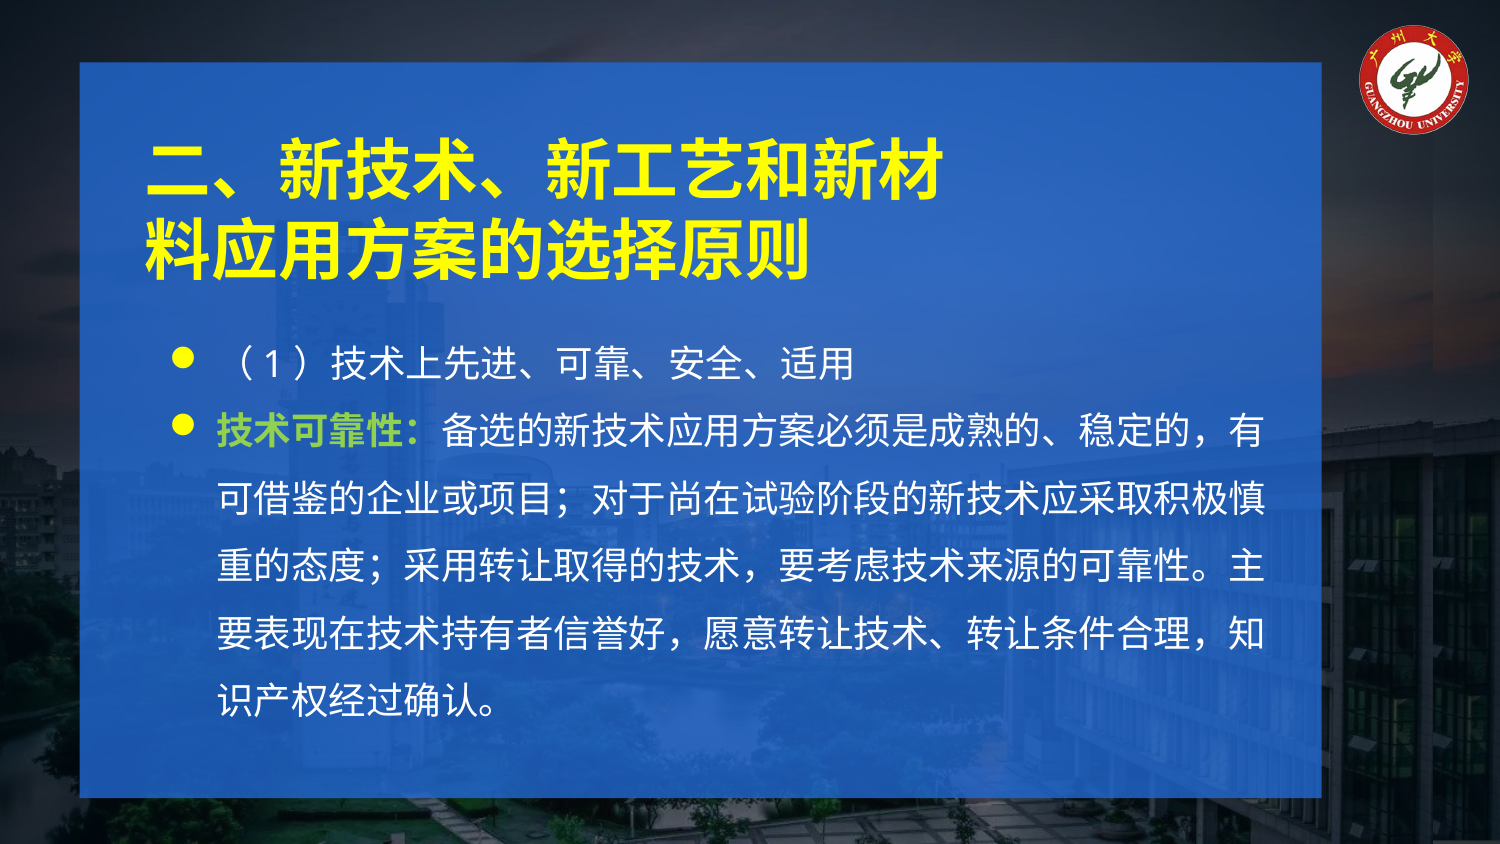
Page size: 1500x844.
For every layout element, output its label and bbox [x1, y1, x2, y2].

text_box [0, 0, 1500, 844]
picture [1356, 23, 1470, 136]
